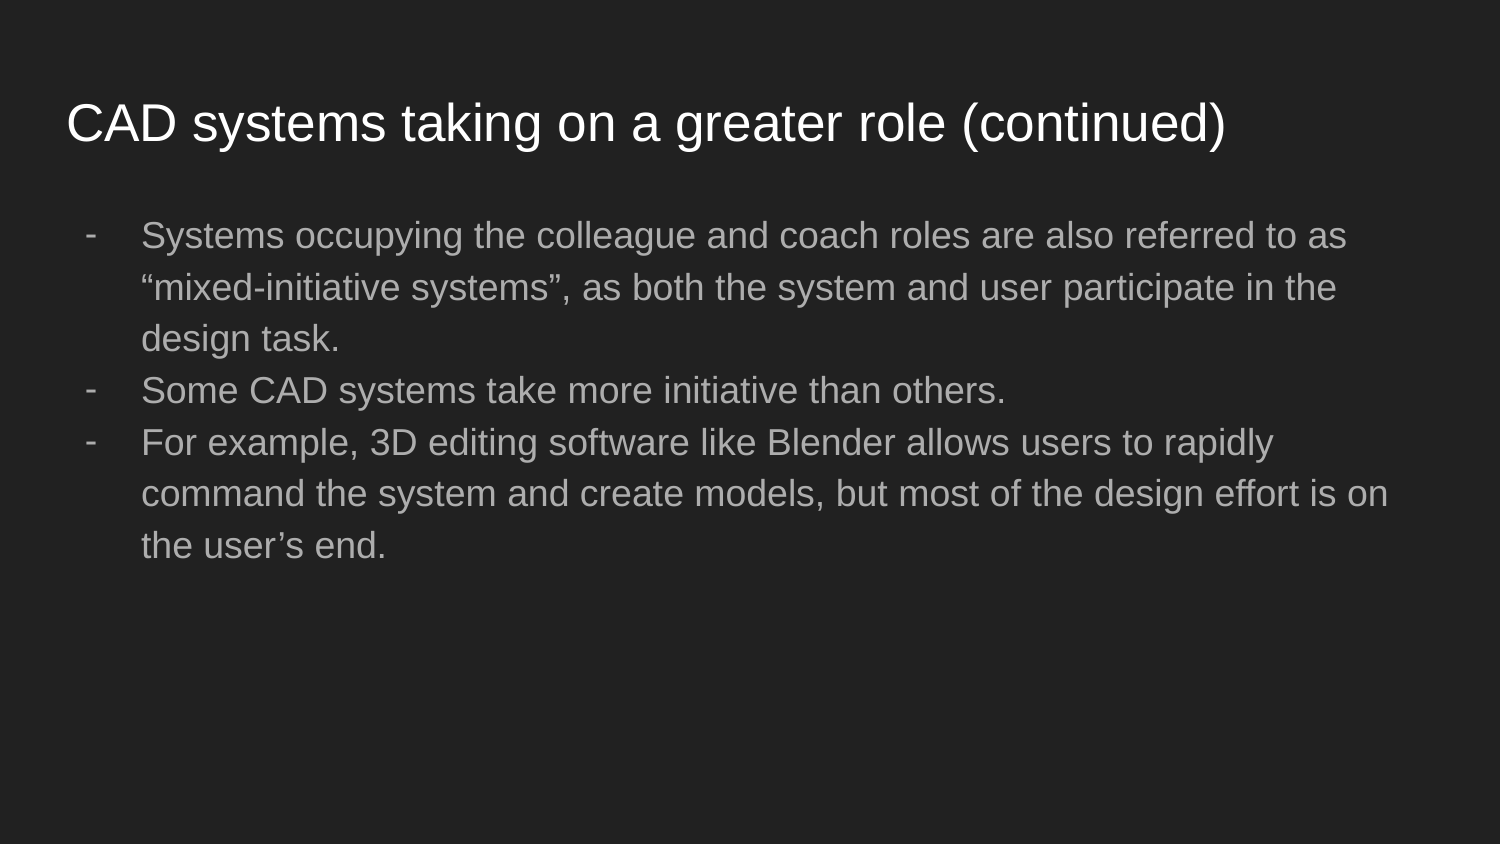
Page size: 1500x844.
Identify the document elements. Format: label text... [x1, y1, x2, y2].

title CAD systems taking on a greater role (continued) [51, 72, 1449, 167]
list Systems occupying the colleague and coach roles are also referred to as “mixed-initiative systems”, as both the system and user participate in the design task. Some CAD systems take more initiative than others. For example, 3D editing software like Blender allows users to rapidly command the system and create models, but most of the design effort is on the user’s end. [51, 189, 1449, 750]
